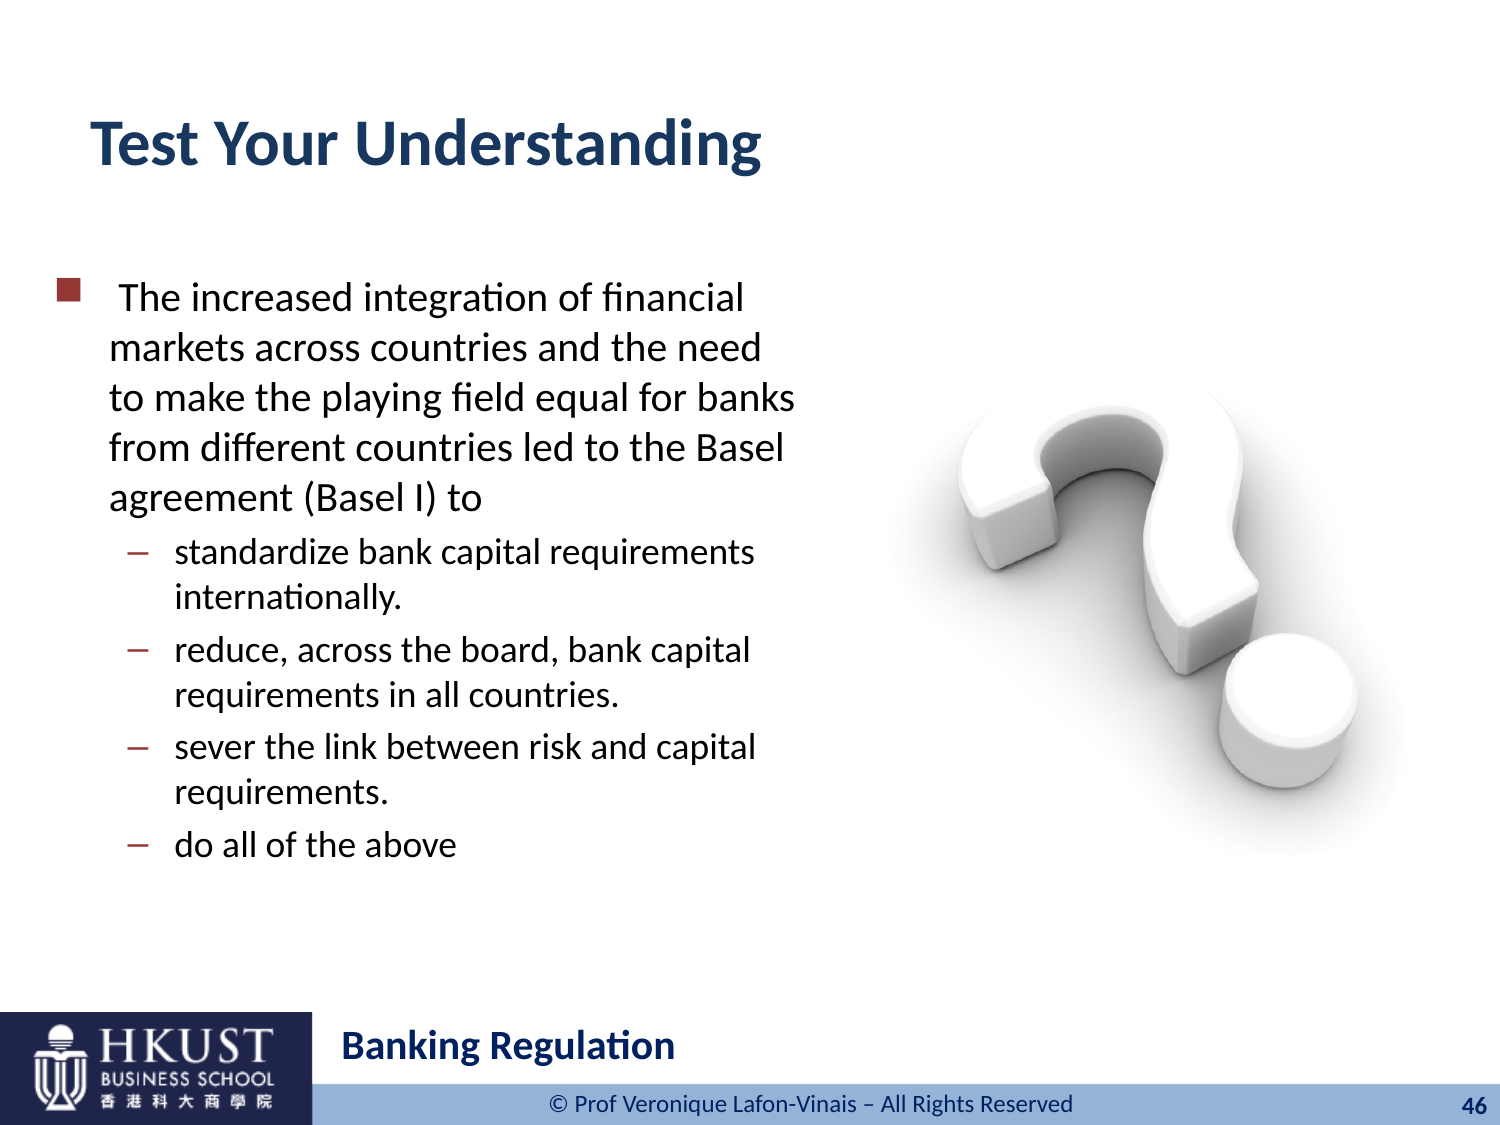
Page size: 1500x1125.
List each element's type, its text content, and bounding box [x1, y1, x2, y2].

slide_number 46 [1351, 1080, 1500, 1125]
footer Banking Regulation [326, 1007, 1500, 1078]
picture [0, 1012, 1500, 1125]
title Test Your Understanding [74, 44, 1426, 233]
list The increased integration of financial markets across countries and the need to make the playing field equal for banks from different countries led to the Basel agreement (Basel I) to standardize bank capital requirements internationally. reduce, across the board, bank capital requirements in all countries. sever the link between risk and capital requirements. do all of the above [37, 262, 813, 1006]
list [862, 330, 1449, 876]
